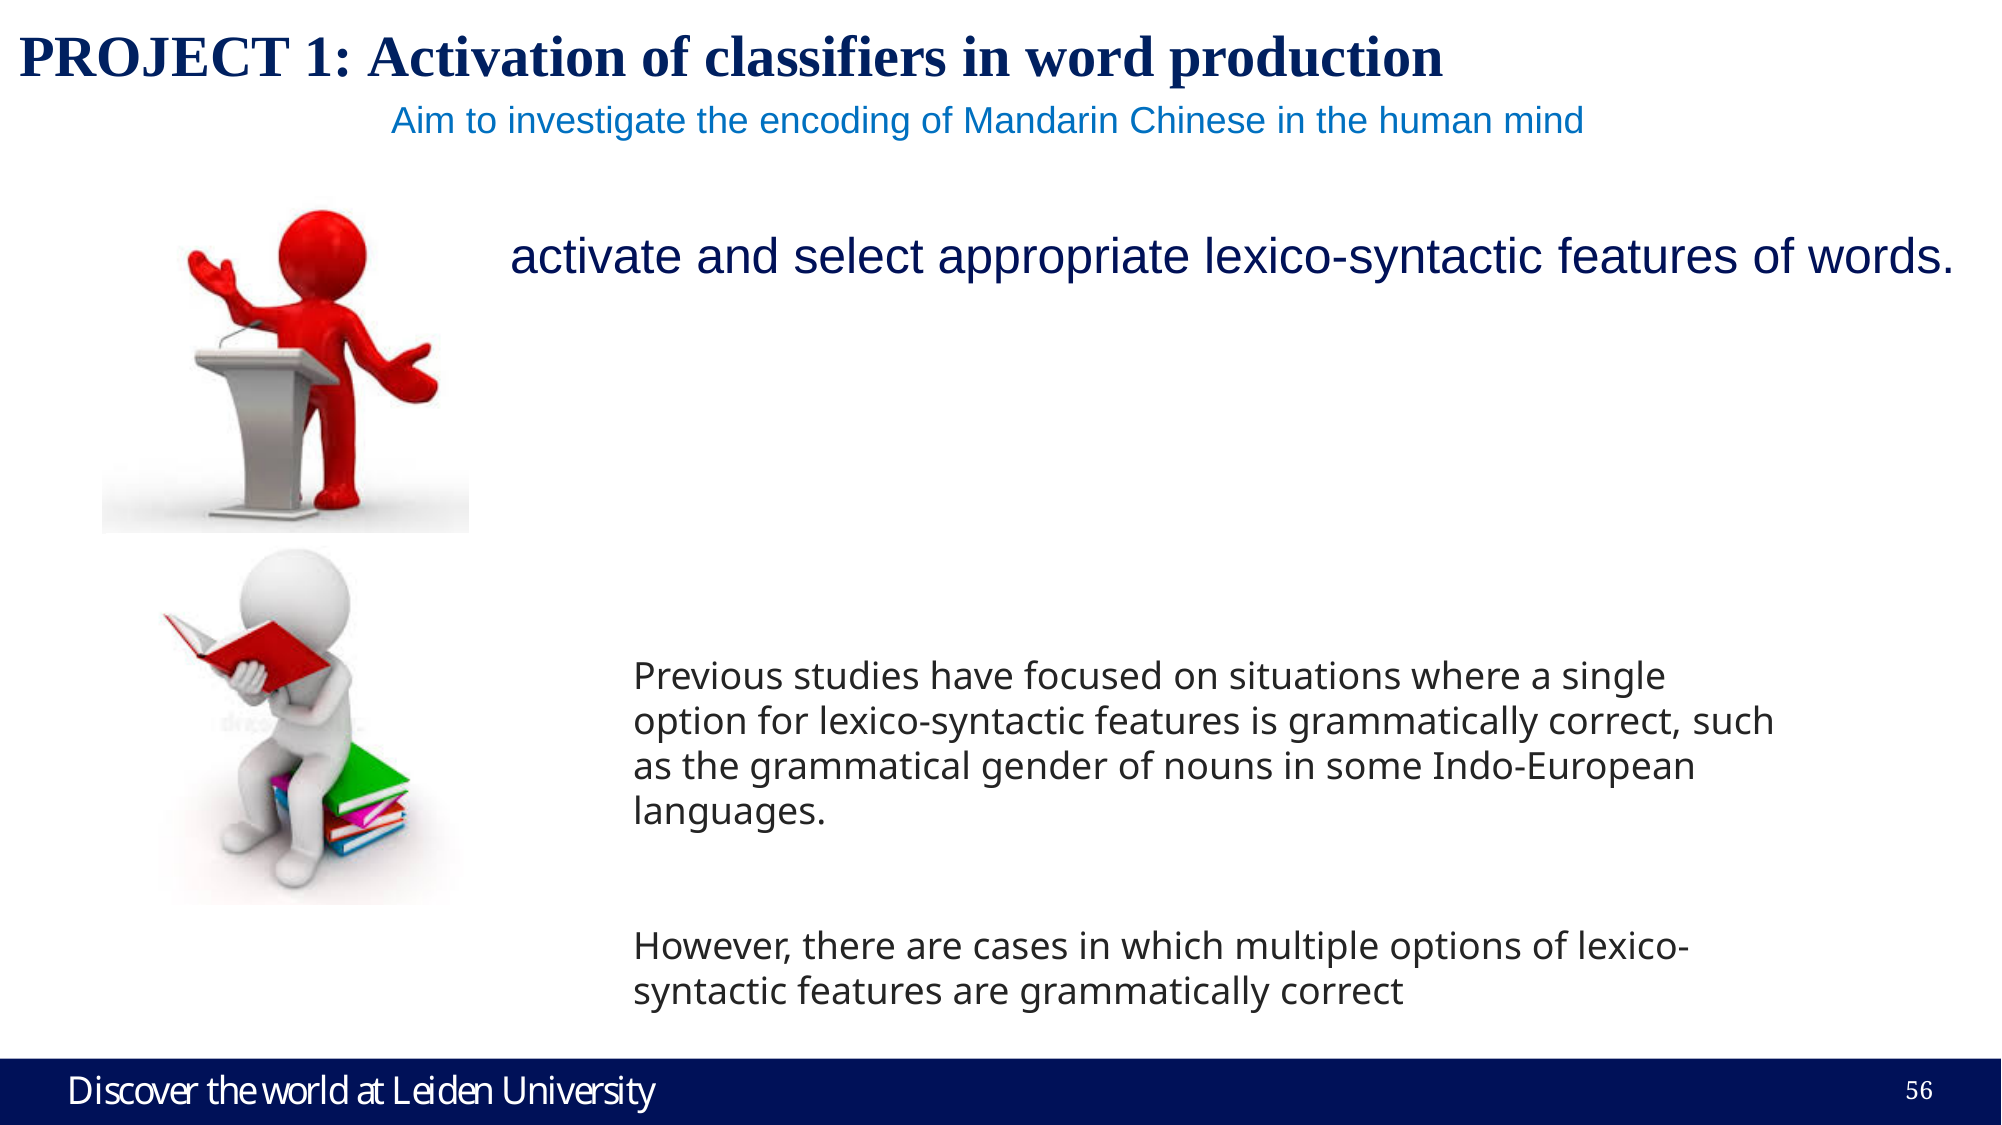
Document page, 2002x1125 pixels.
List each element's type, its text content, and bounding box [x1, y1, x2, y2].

text_box Aim to investigate the encoding of Mandarin Chinese in the human mind [373, 78, 1628, 180]
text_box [102, 196, 478, 906]
text_box PROJECT 1: Activation of classifiers in word production [1, 0, 1462, 101]
text_box Previous studies have focused on situations where a single option for lexico-syntactic features is grammatically correct, such as the grammatical gender of nouns in some Indo-European languages. However, there are cases in which multiple options of lexico-syntactic features are grammatically correct [618, 644, 1804, 1019]
slide_number 56 [1498, 1061, 1949, 1122]
text_box activate and select appropriate lexico-syntactic features of words. [492, 205, 1970, 740]
